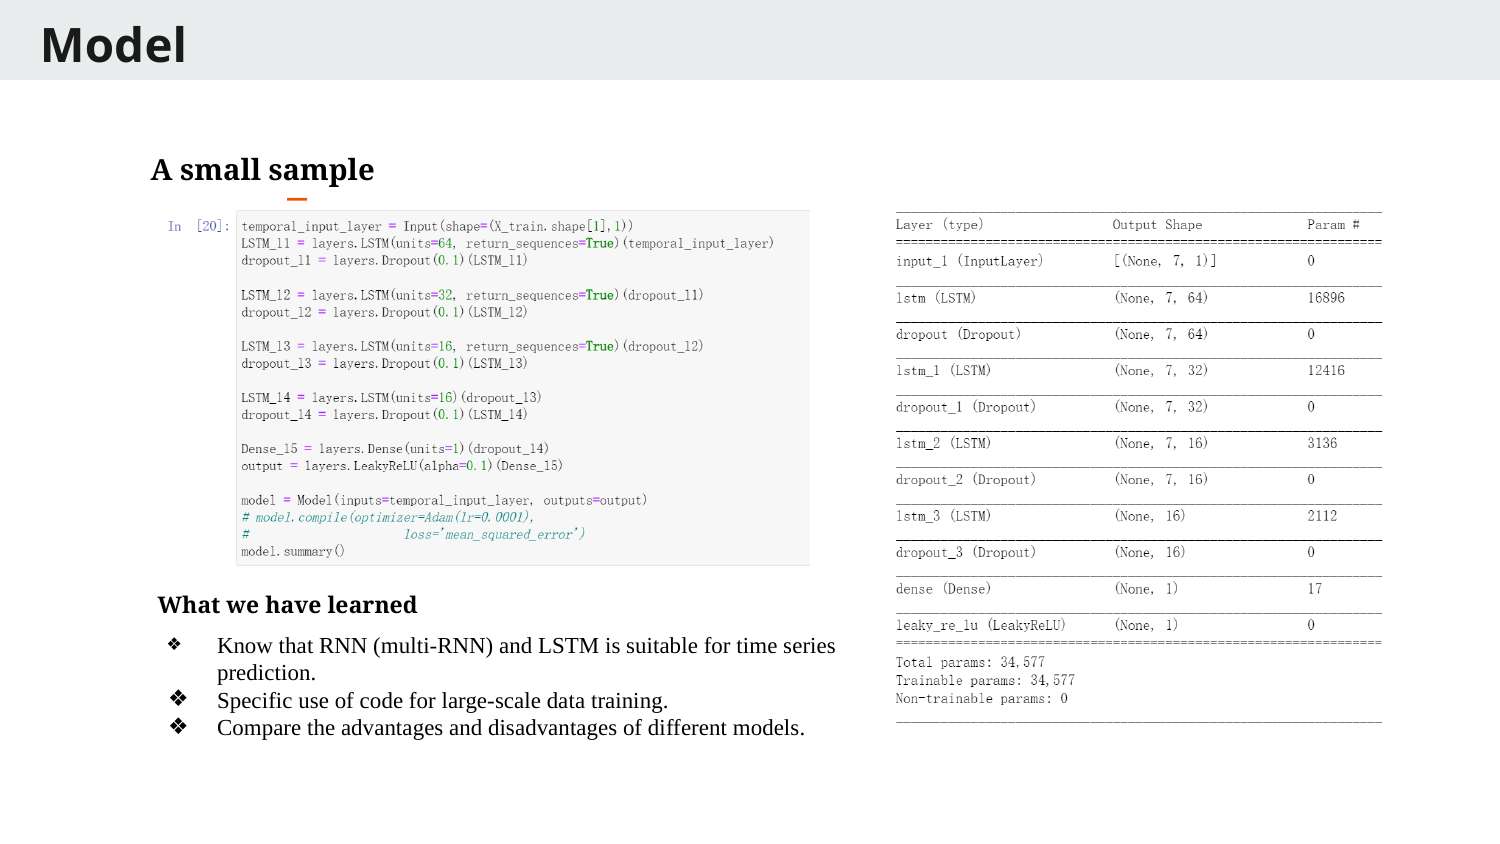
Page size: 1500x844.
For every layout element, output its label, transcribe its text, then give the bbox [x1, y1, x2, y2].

picture [875, 201, 1398, 730]
title Model [24, 0, 1287, 88]
text_box Know that RNN (multi-RNN) and LSTM is suitable for time series prediction. Specific use of code for large-scale data training. Compare the advantages and disadvantages of different models. [127, 615, 892, 756]
picture [42, 119, 810, 570]
text_box What we have learned [142, 576, 574, 632]
text_box A small sample [292, 136, 395, 202]
